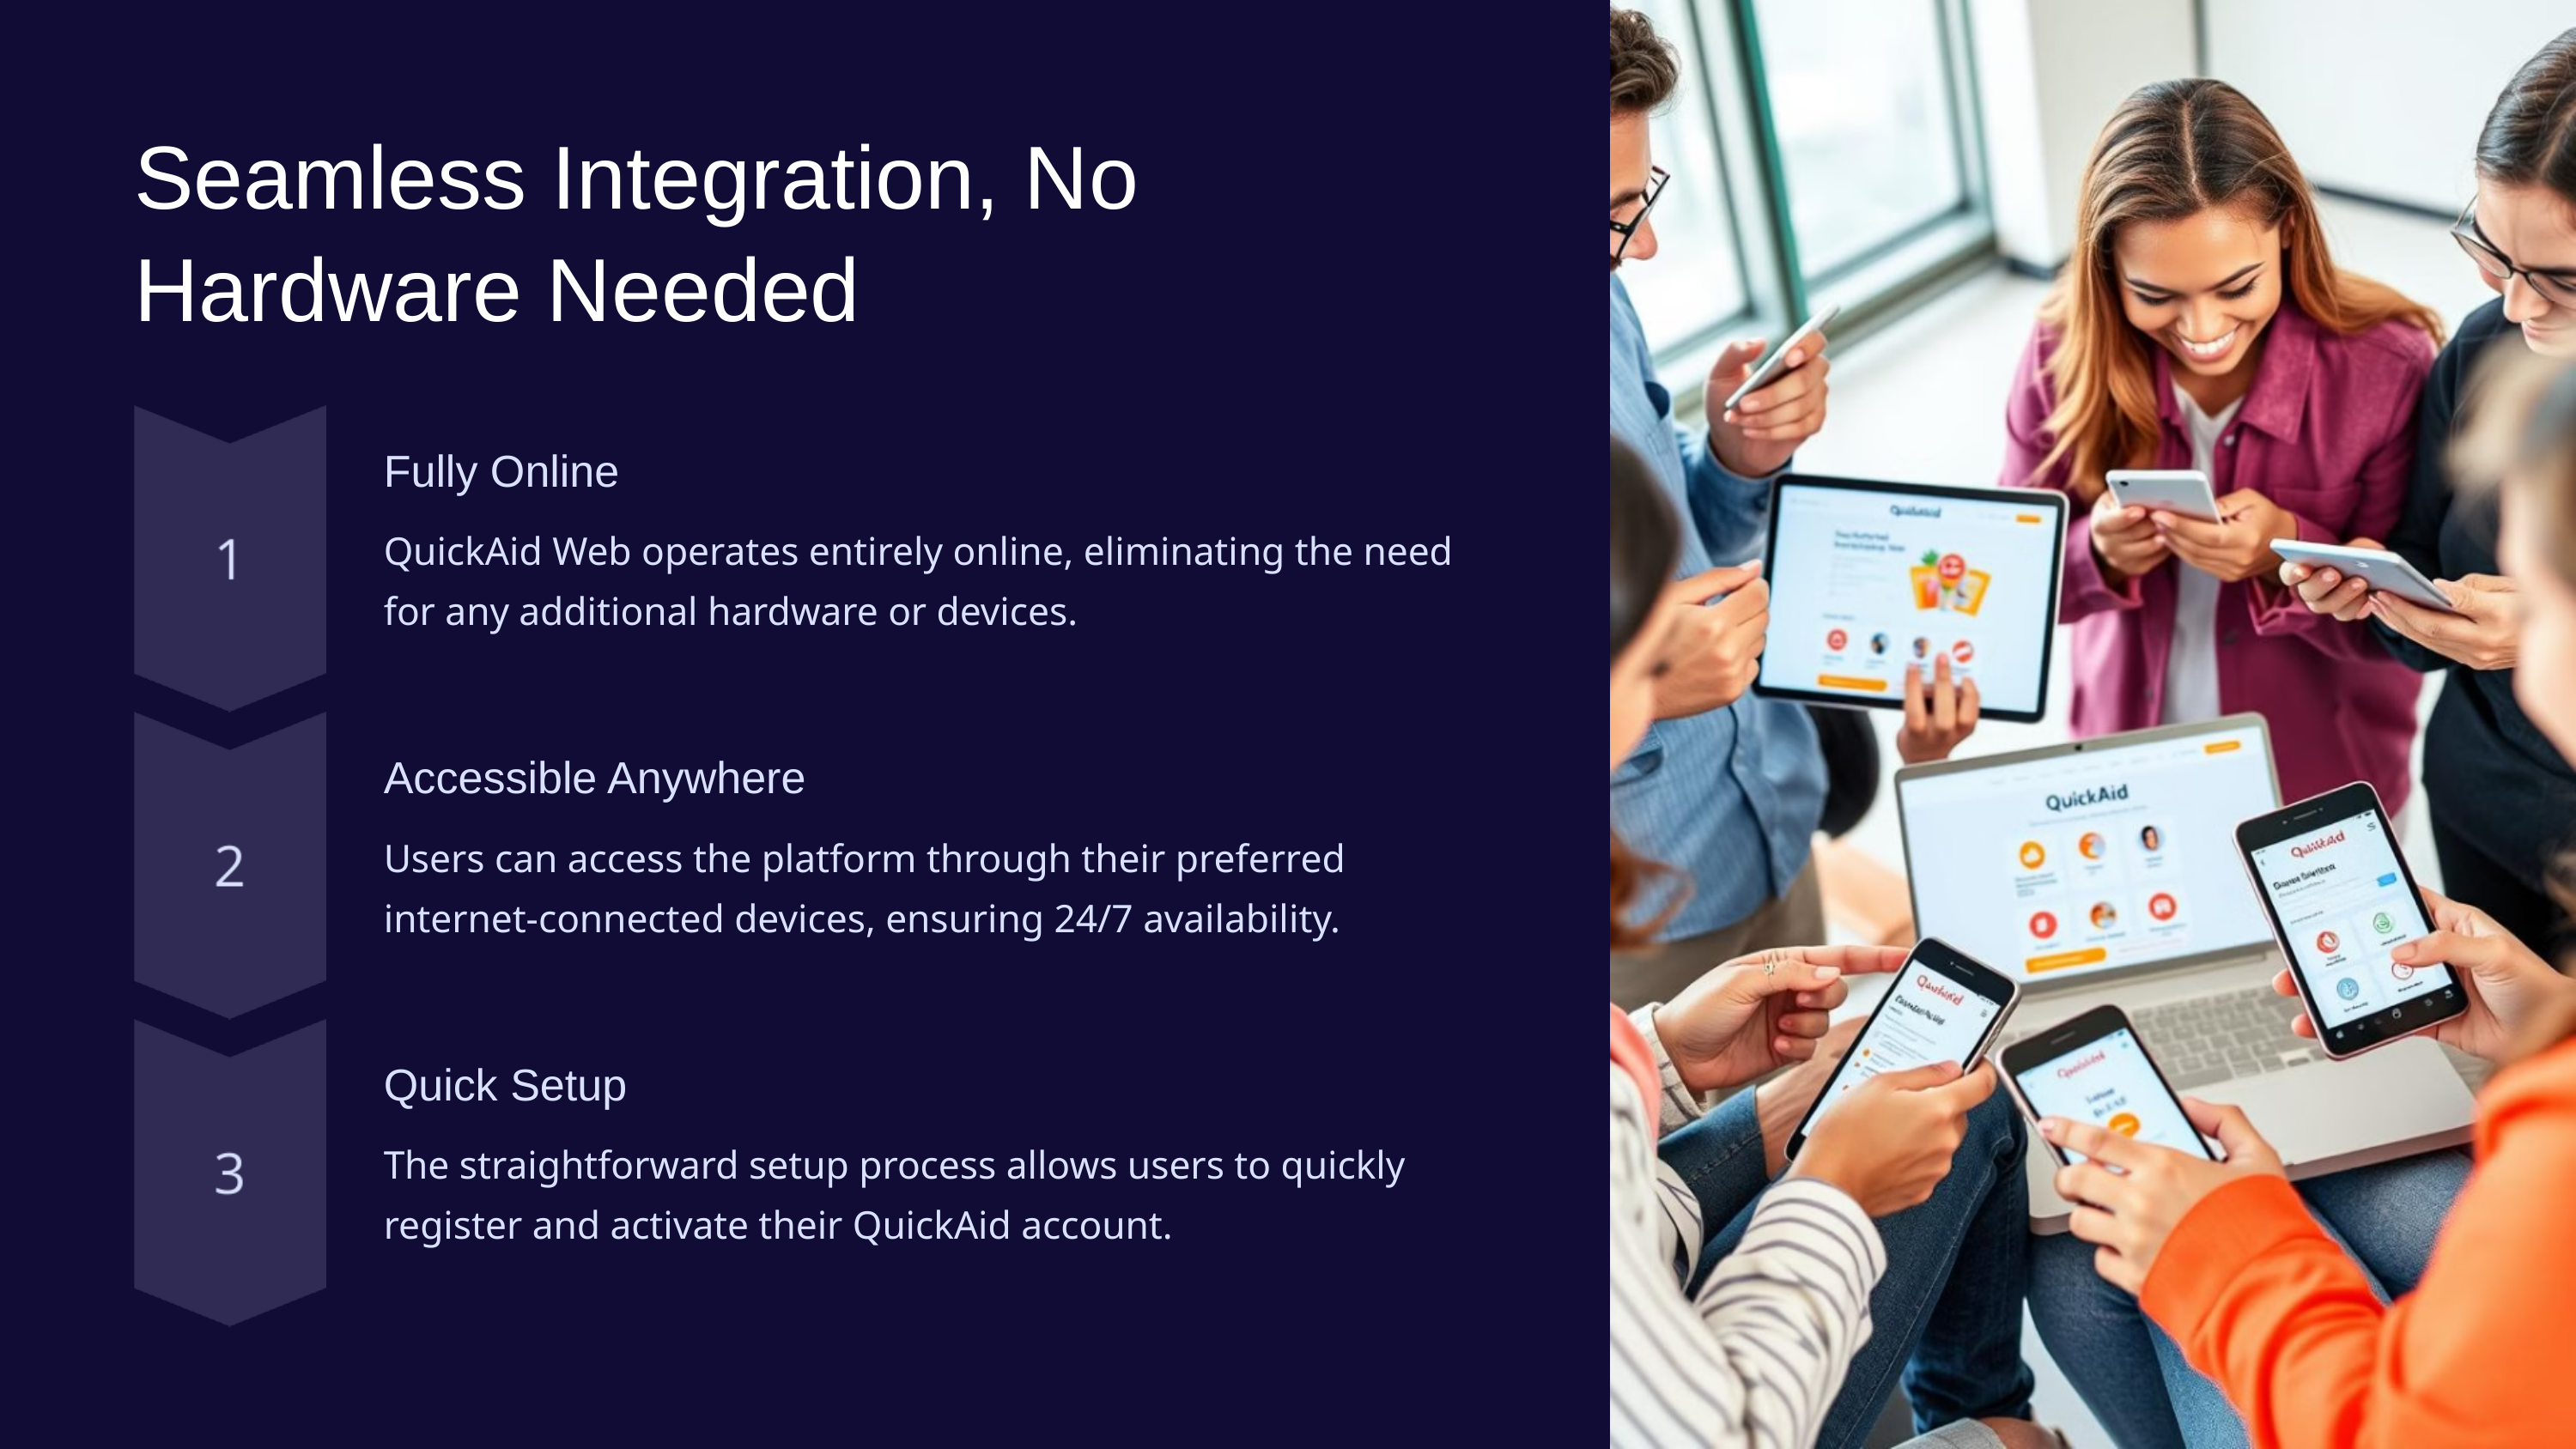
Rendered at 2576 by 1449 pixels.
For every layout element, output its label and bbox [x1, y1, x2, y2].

text_box [0, 0, 2576, 1449]
